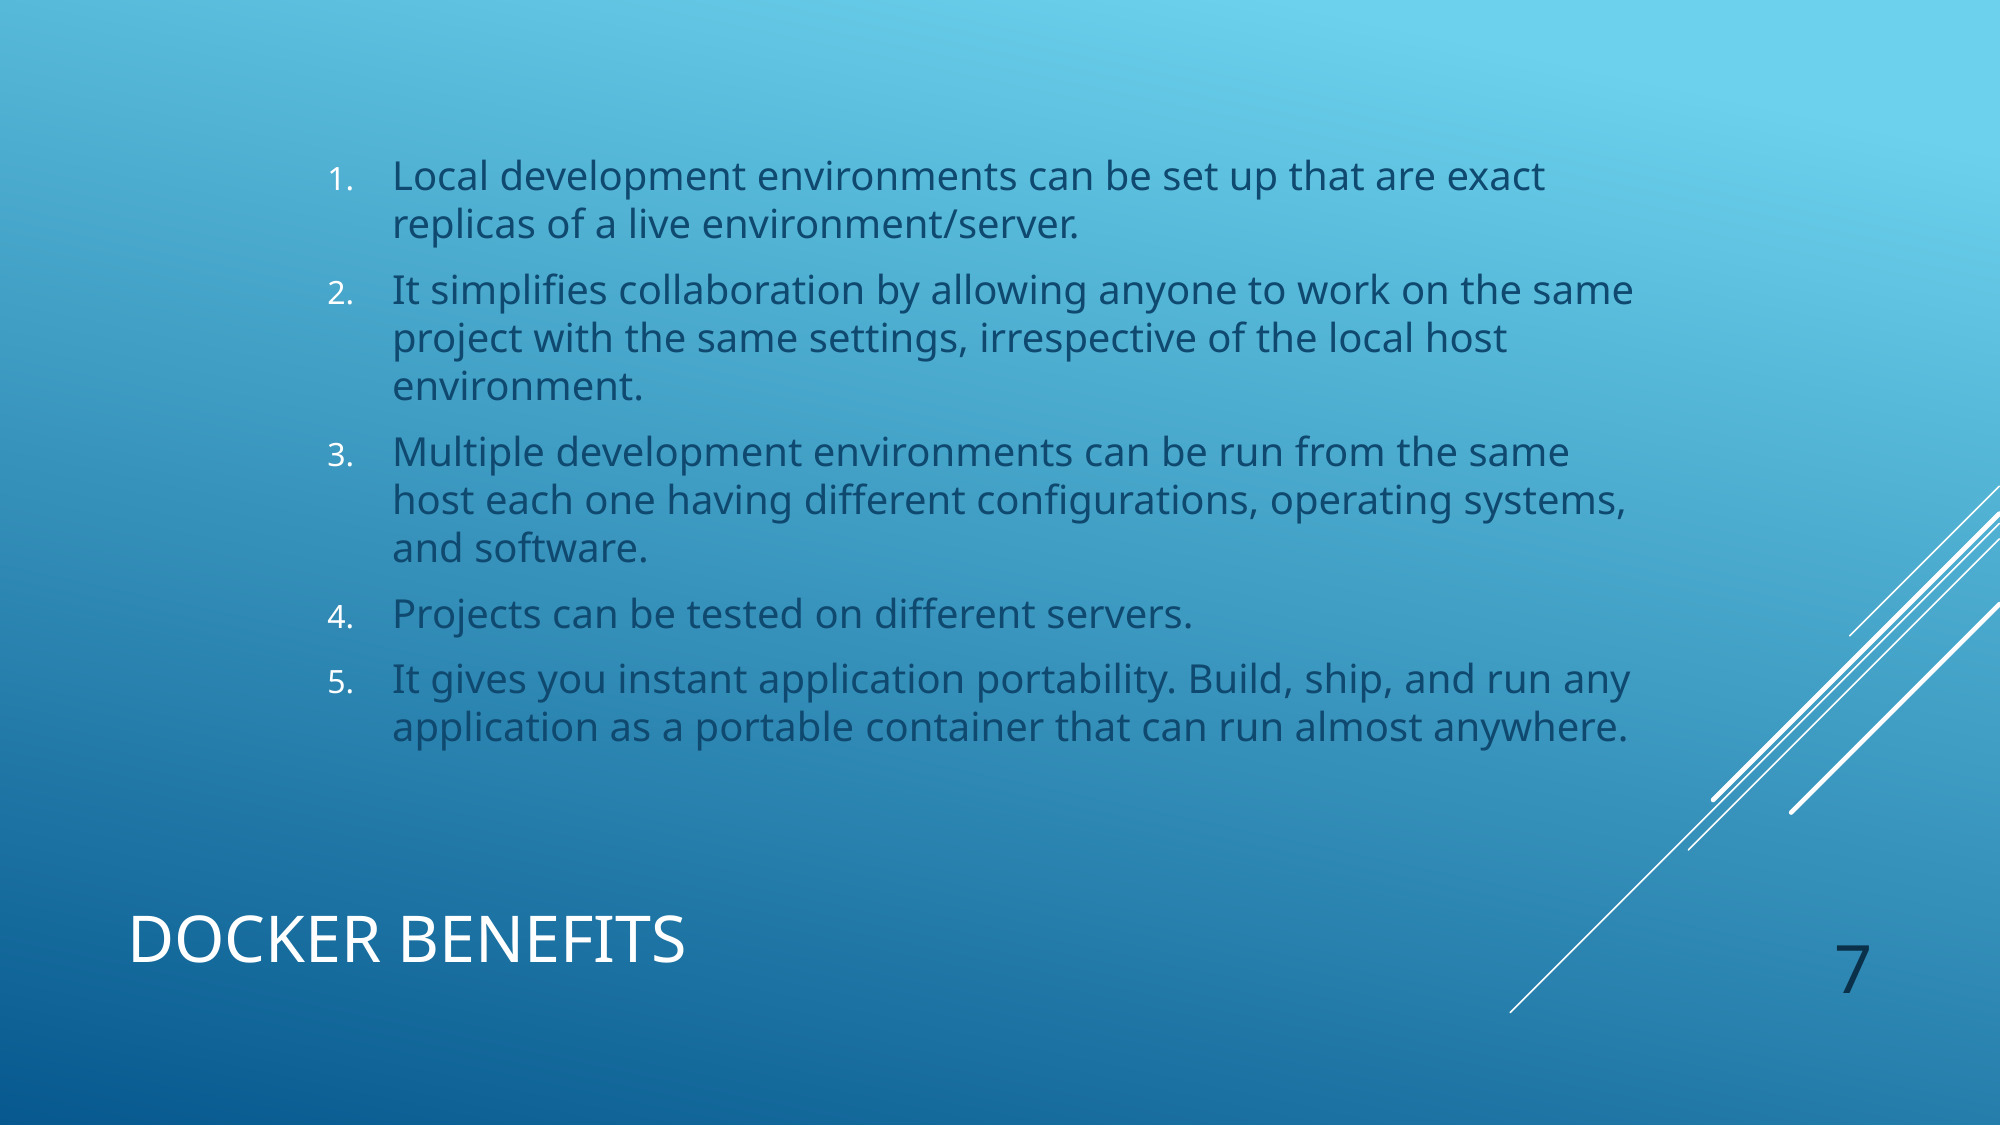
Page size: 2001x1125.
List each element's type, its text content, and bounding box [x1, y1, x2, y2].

slide_number 7 [1700, 915, 1888, 1025]
title Docker Benefits [112, 736, 1513, 984]
list Local development environments can be set up that are exact replicas of a live environment/server. It simplifies collaboration by allowing anyone to work on the same project with the same settings, irrespective of the local host environment. Multiple development environments can be run from the same host each one having different configurations, operating systems, and software. Projects can be tested on different servers. It gives you instant application portability. Build, ship, and run any application as a portable container that can run almost anywhere. [312, 121, 1663, 828]
